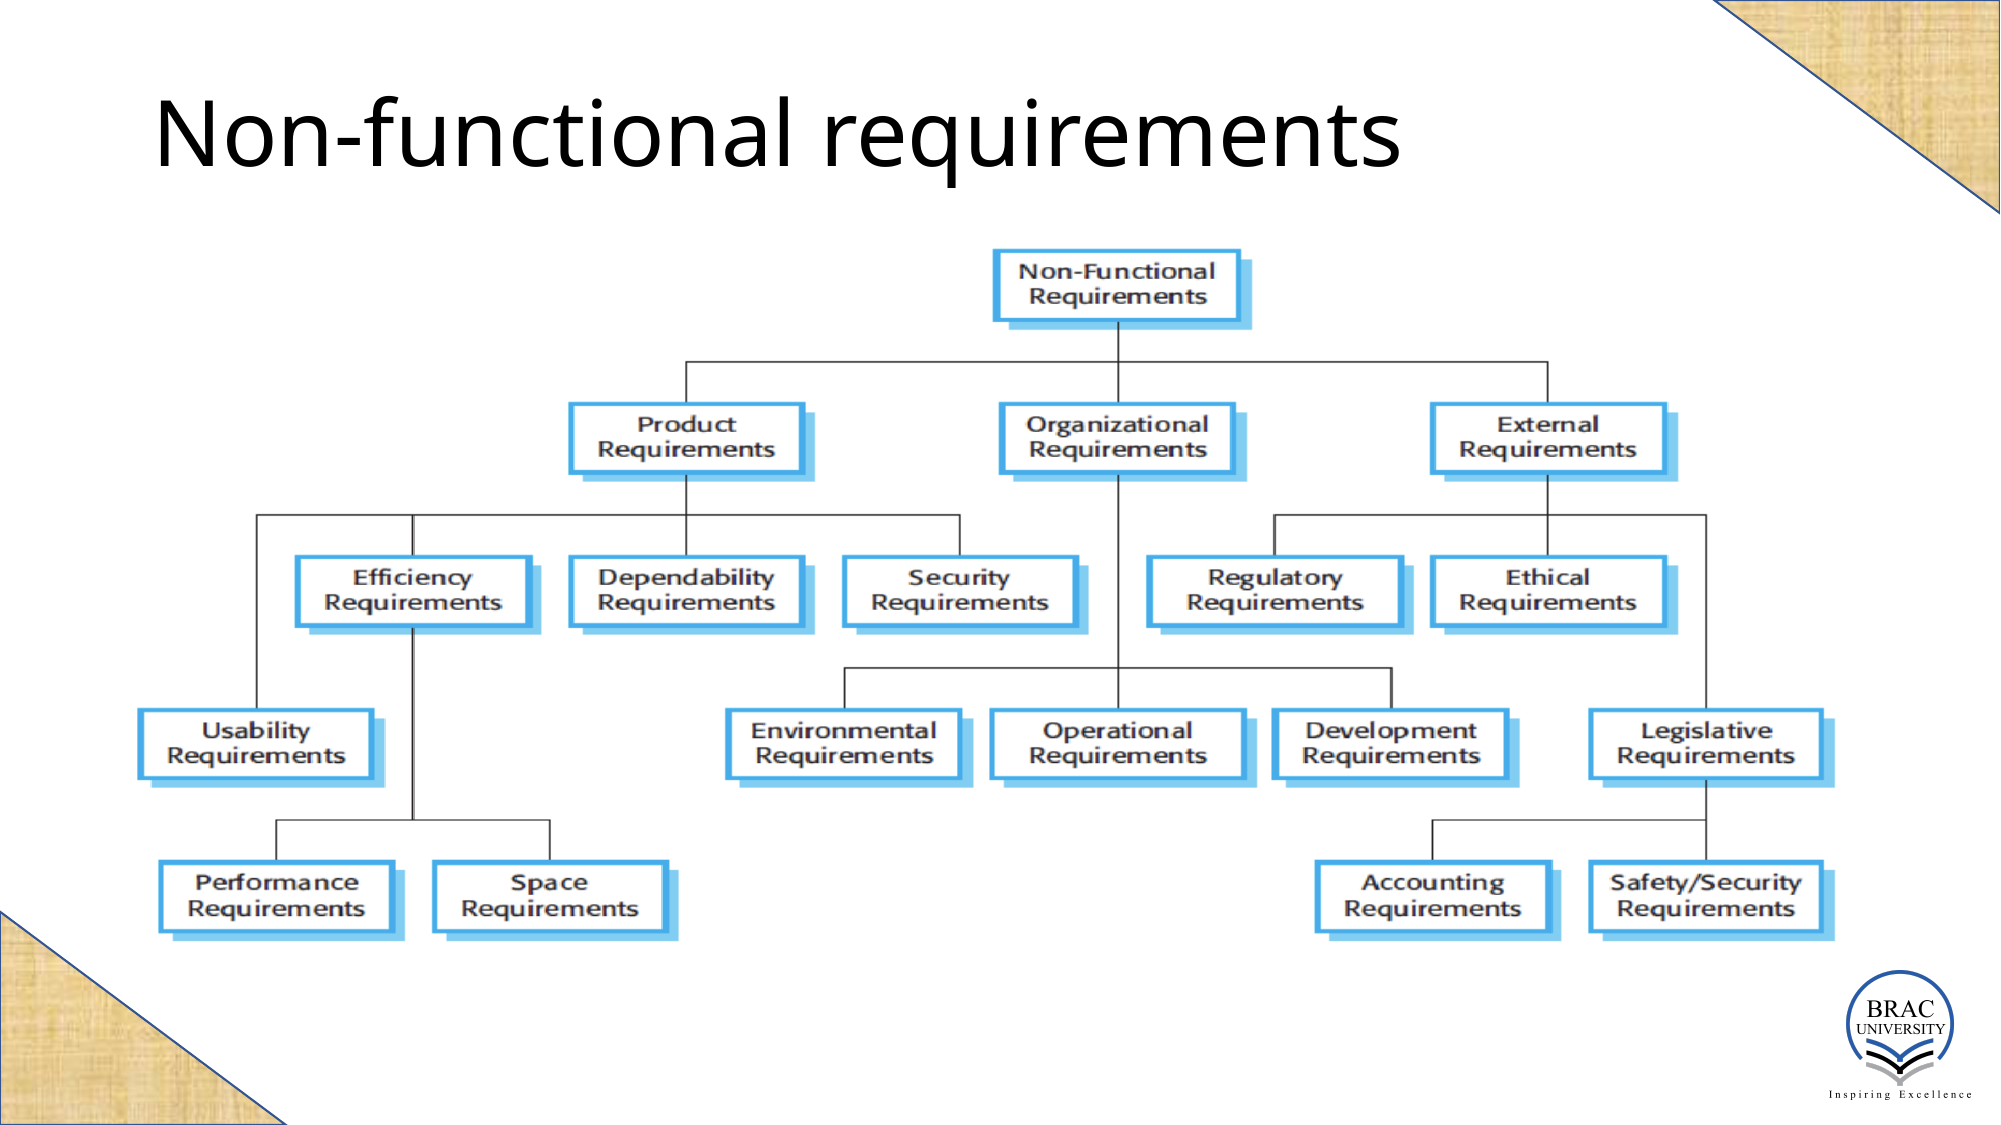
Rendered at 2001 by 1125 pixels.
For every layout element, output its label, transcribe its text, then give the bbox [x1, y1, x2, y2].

picture [137, 218, 1971, 1100]
text_box [0, 910, 288, 1125]
title Non-functional requirements [137, 59, 1863, 214]
text_box [1712, 0, 2000, 215]
